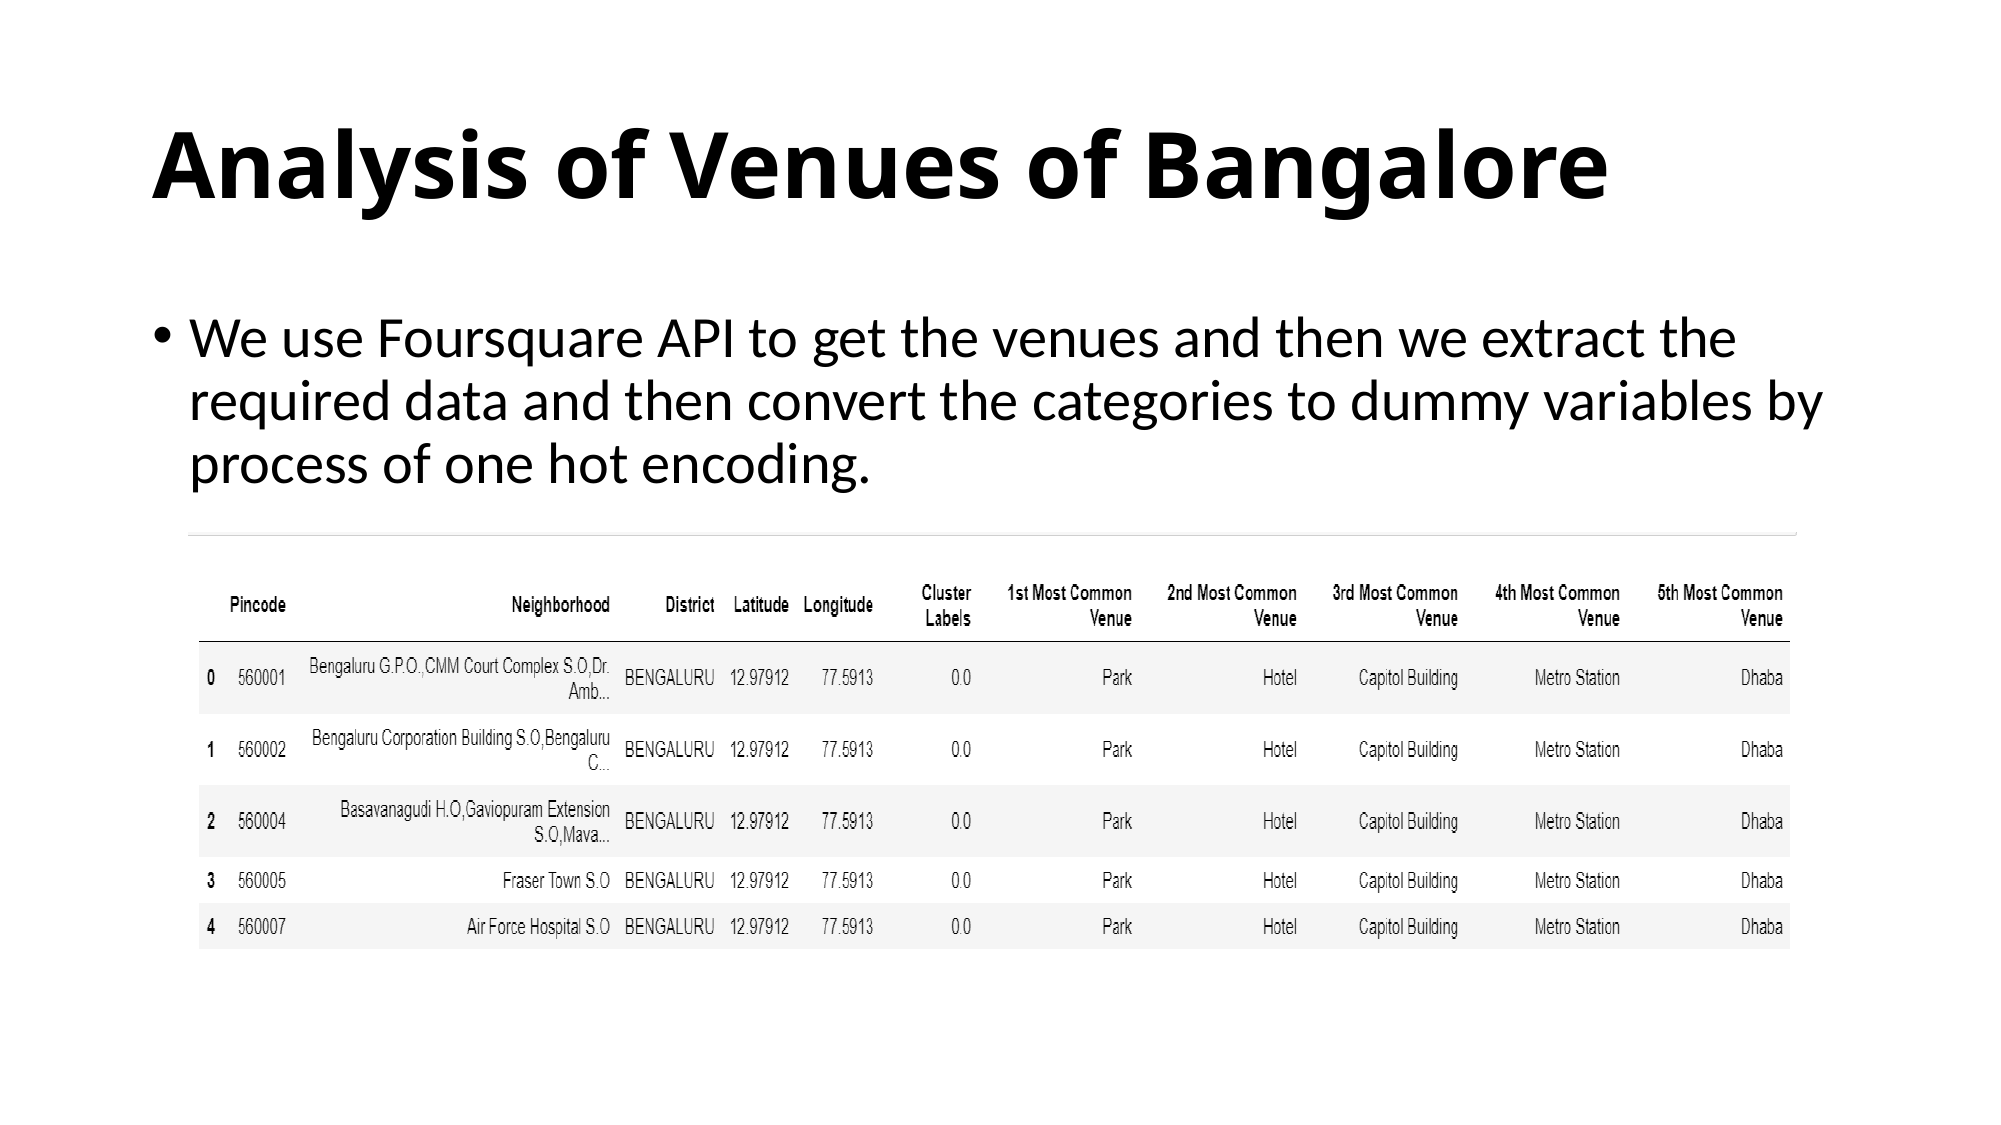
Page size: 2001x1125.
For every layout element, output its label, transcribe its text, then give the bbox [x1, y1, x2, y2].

picture [187, 532, 1813, 959]
list We use Foursquare API to get the venues and then we extract the required data and then convert the categories to dummy variables by process of one hot encoding. [137, 299, 1863, 1014]
title Analysis of Venues of Bangalore [137, 59, 1863, 278]
